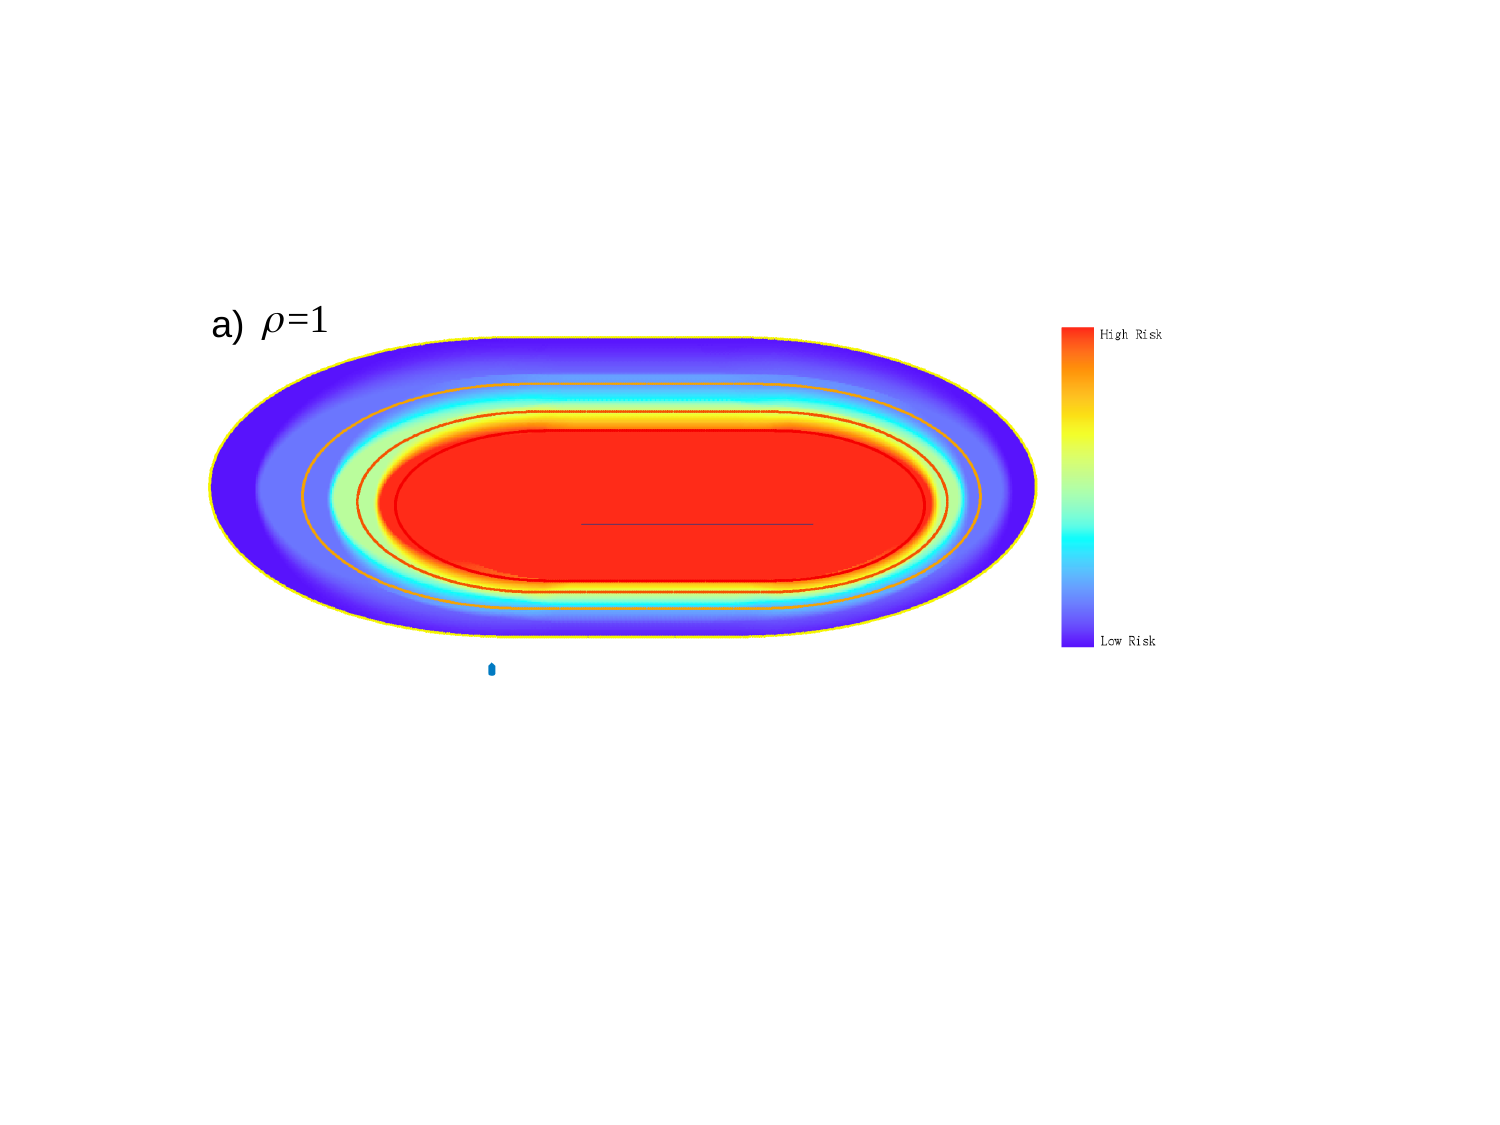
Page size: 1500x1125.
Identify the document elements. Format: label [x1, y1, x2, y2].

text_box [185, 259, 1199, 718]
